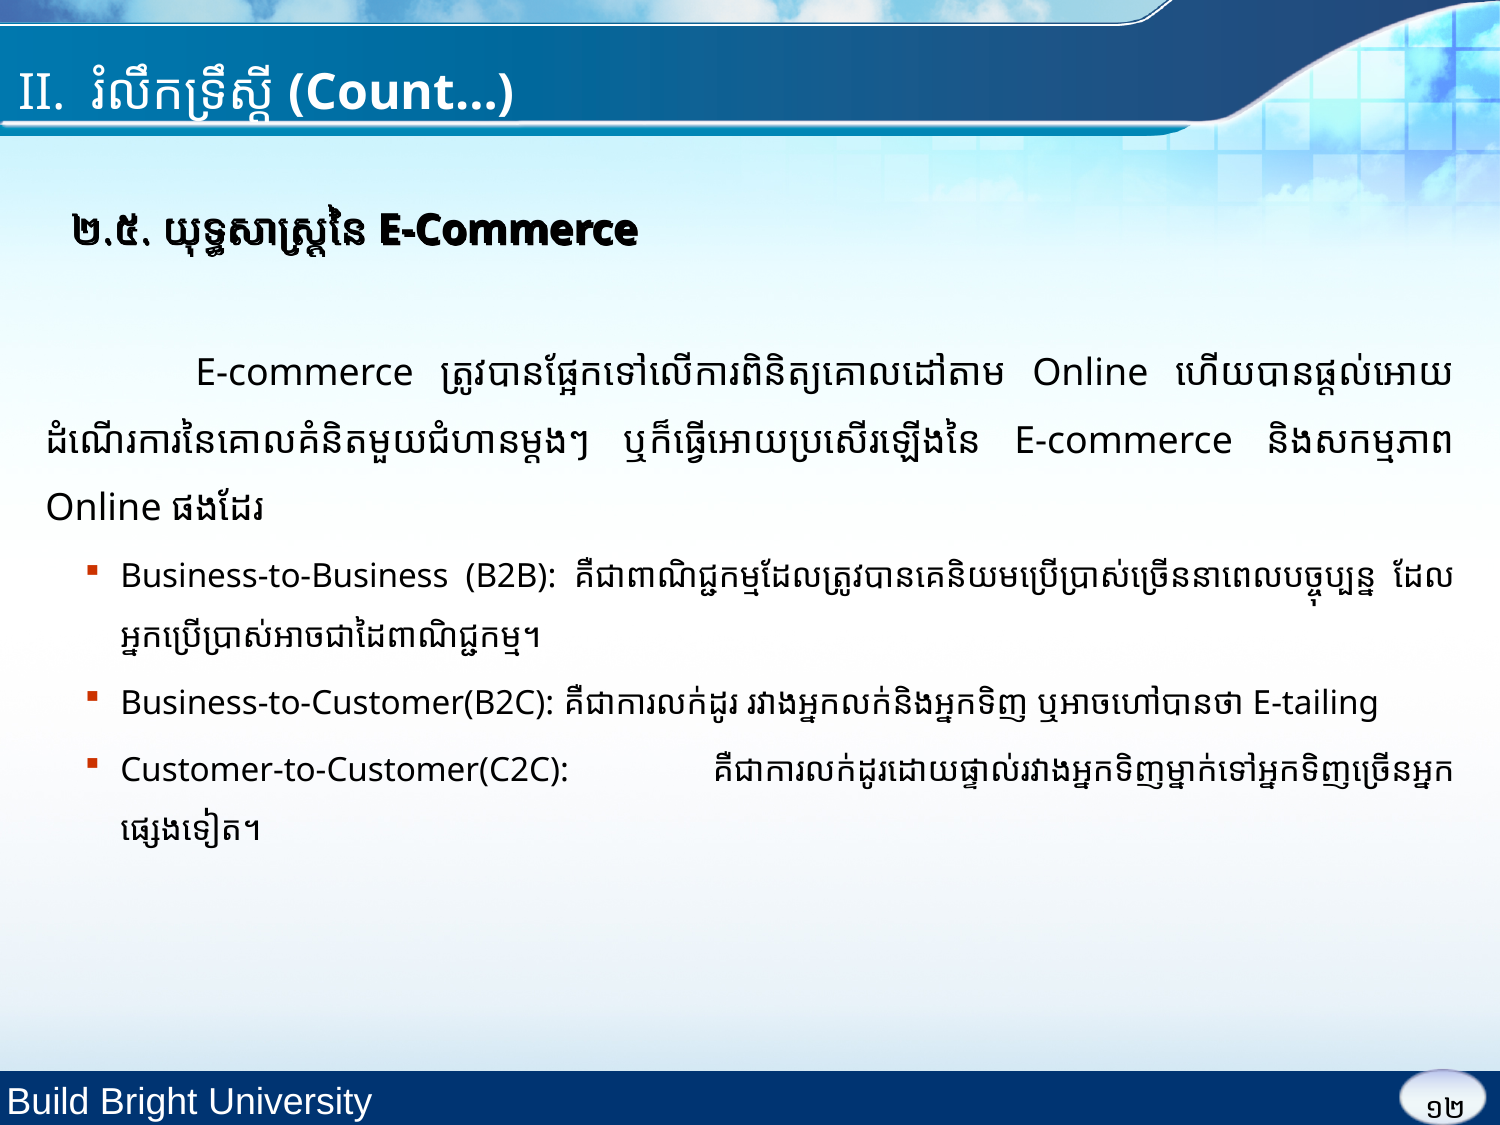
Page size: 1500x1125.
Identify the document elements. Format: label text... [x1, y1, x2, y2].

text_box ២.៥.​ យុទ្ធសាស្រ្តនៃ E-Commerce [0, 176, 1401, 278]
picture [0, 0, 1500, 1125]
text_box [0, 1071, 1364, 1125]
text_box E-commerce ត្រូវបានផ្អែកទៅលើការពិនិត្យគោលដៅតាម Online ហើយបានផ្ដល់អោយដំណើរការនៃគោលគំនិតមួយជំហានម្ដងៗ ឬក៏ធ្វើអោយប្រសើរឡើងនៃ E-commerce និងសកម្មភាព Online ផងដែរ Business-to-Business (B2B): គឺជាពាណិជ្ជកម្មដែលត្រូវបានគេនិយមប្រើប្រាស់ច្រើននាពេលបច្ចុប្បន្ន ដែលអ្នកប្រើប្រាស់អាចជាដៃពាណិជ្ជកម្ម។ Business-to-Customer(B2C): គឺជាការលក់ដូរ រវាងអ្នកលក់និងអ្នកទិញ ឬអាចហៅបានថា E-tailing Customer-to-Customer(C2C):​ គឺជាការលក់ដូរដោយផ្ទាល់រវាងអ្នកទិញម្នាក់ទៅអ្នកទិញច្រើនអ្នកផ្សេងទៀត។ [30, 314, 1470, 855]
text_box II. ​រំលឹកទ្រឹស្តី (Count…) [18, 29, 1209, 116]
text_box Build Bright University [0, 1076, 395, 1125]
